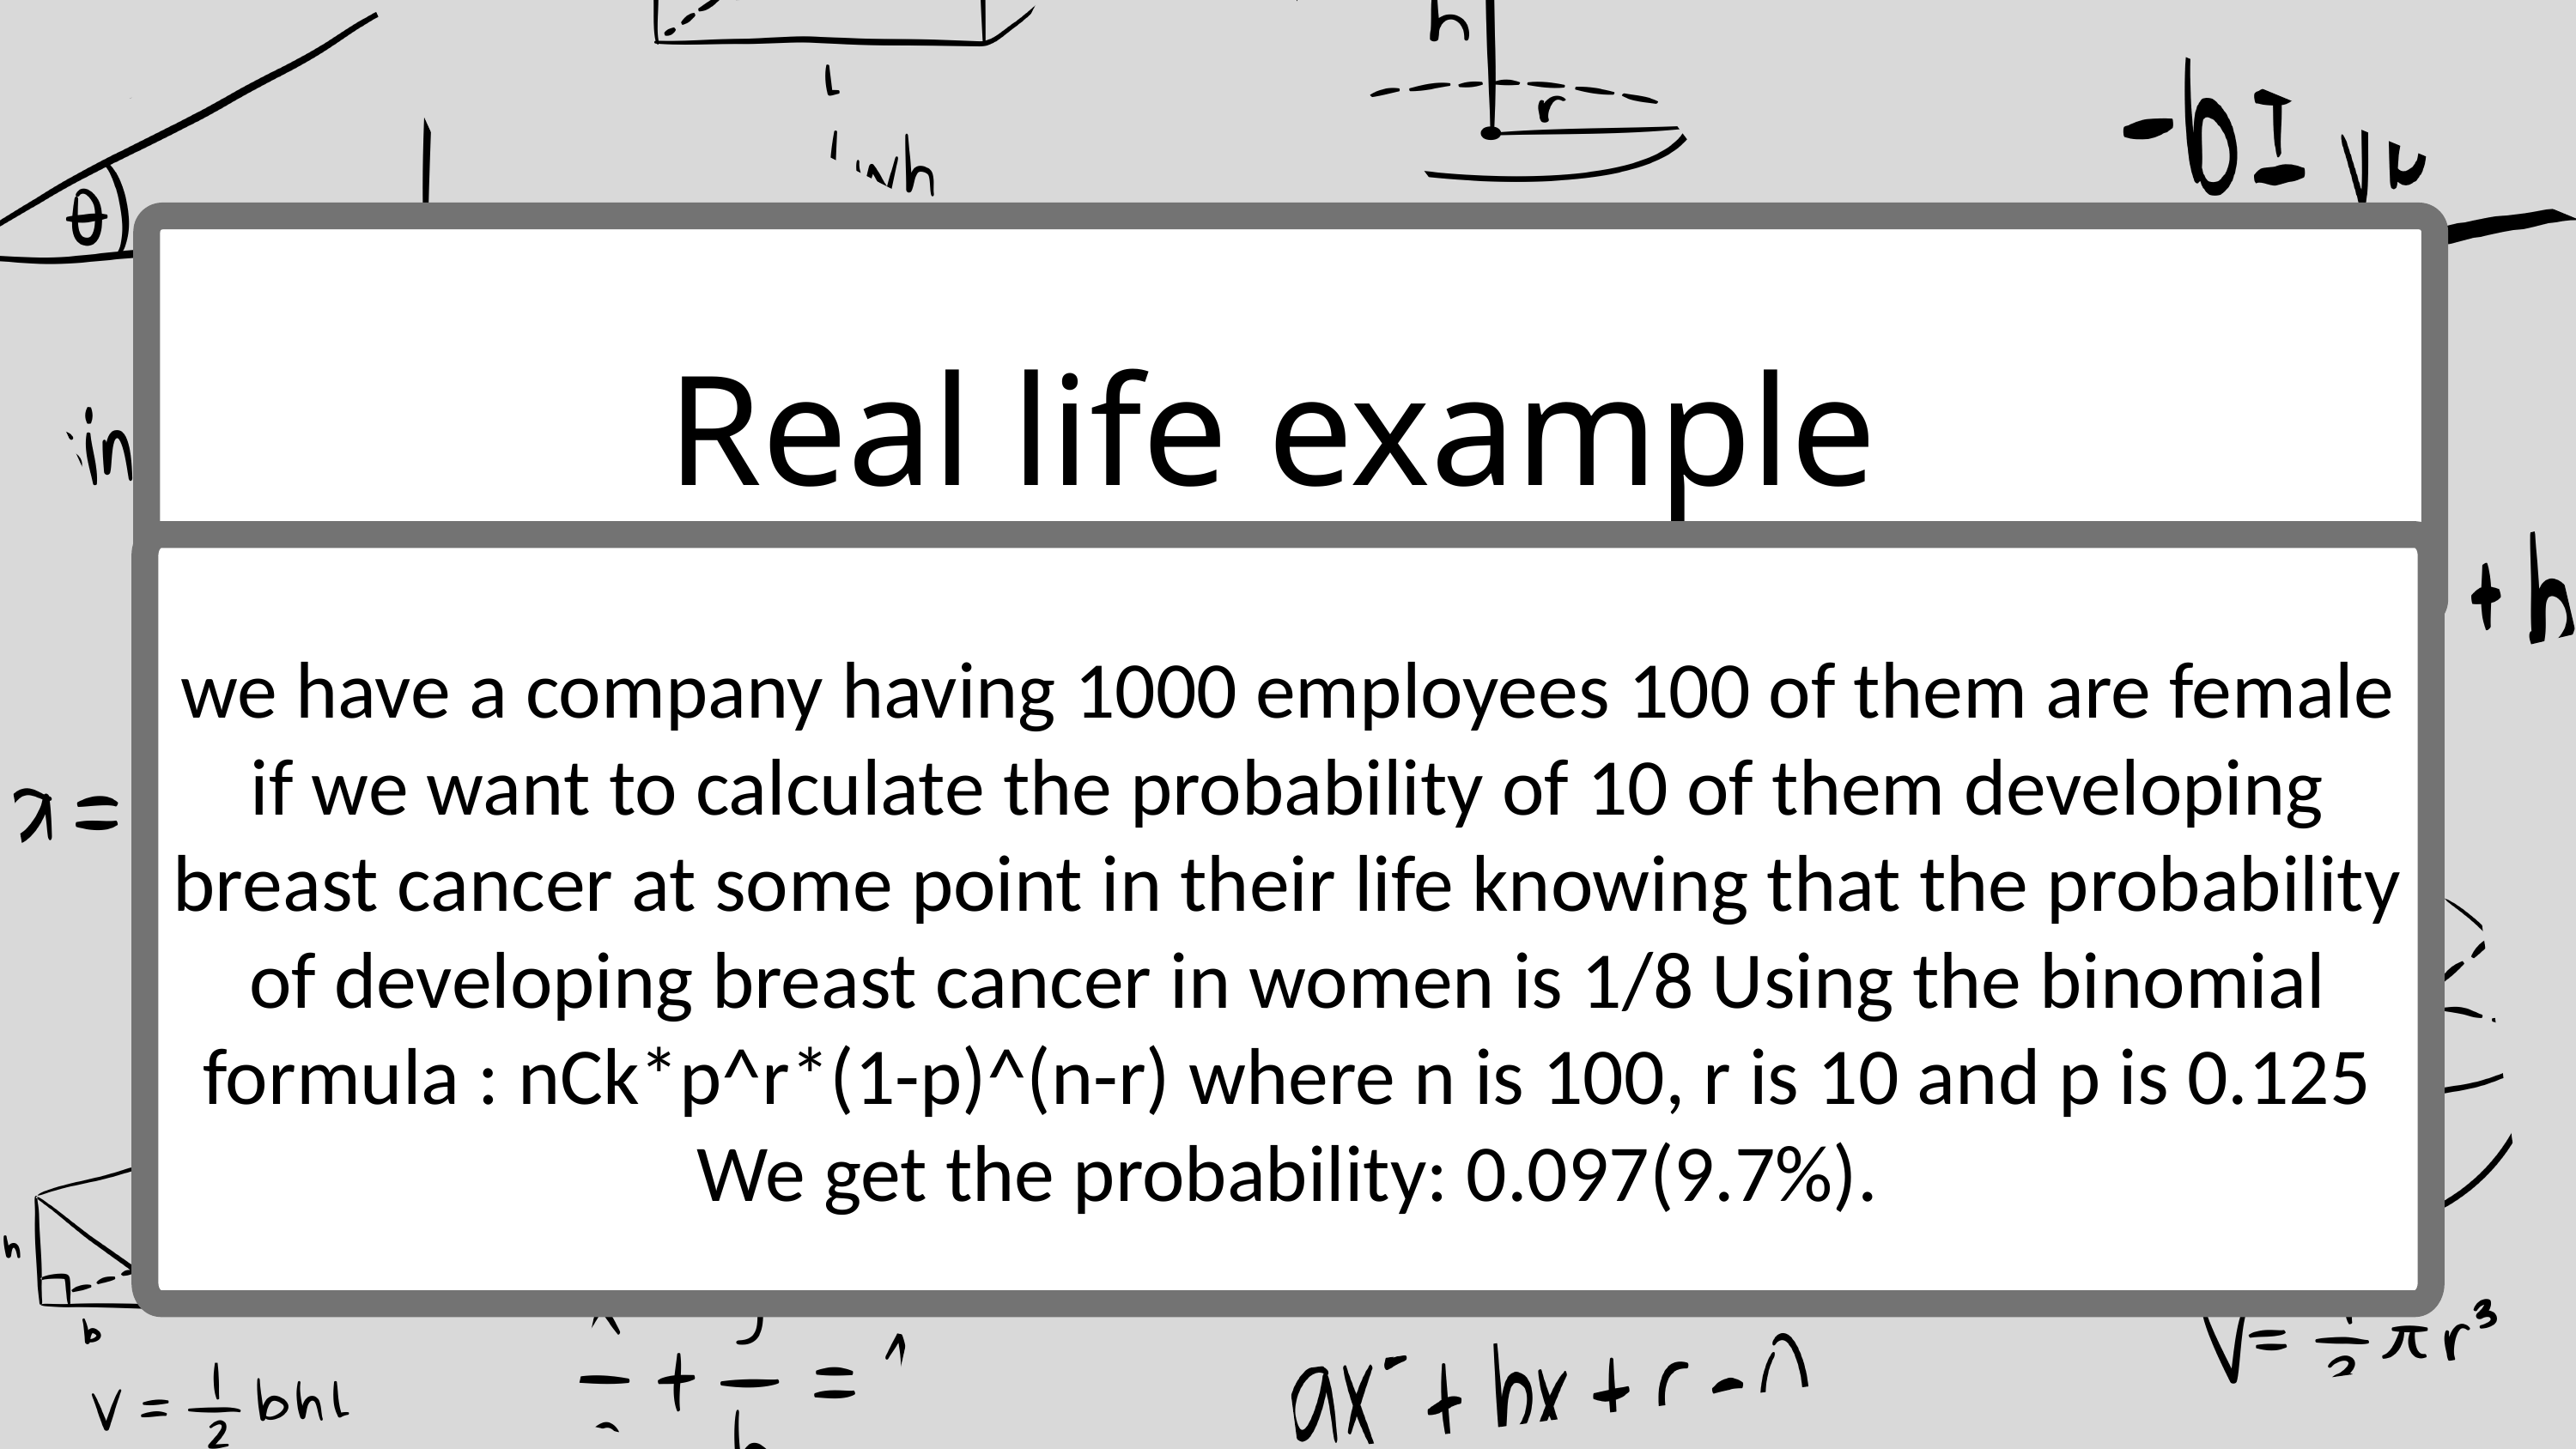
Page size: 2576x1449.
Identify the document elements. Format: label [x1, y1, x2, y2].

text_box [0, 0, 463, 528]
text_box [2445, 527, 2576, 665]
text_box [1296, 0, 1698, 202]
text_box [146, 215, 2435, 536]
text_box [1287, 1318, 1810, 1449]
text_box [2193, 870, 2542, 1396]
text_box [144, 534, 2432, 1304]
text_box [1951, 0, 2576, 397]
text_box [3, 1105, 414, 1449]
text_box [570, 1318, 908, 1449]
text_box [619, 0, 1038, 202]
text_box [0, 692, 131, 921]
